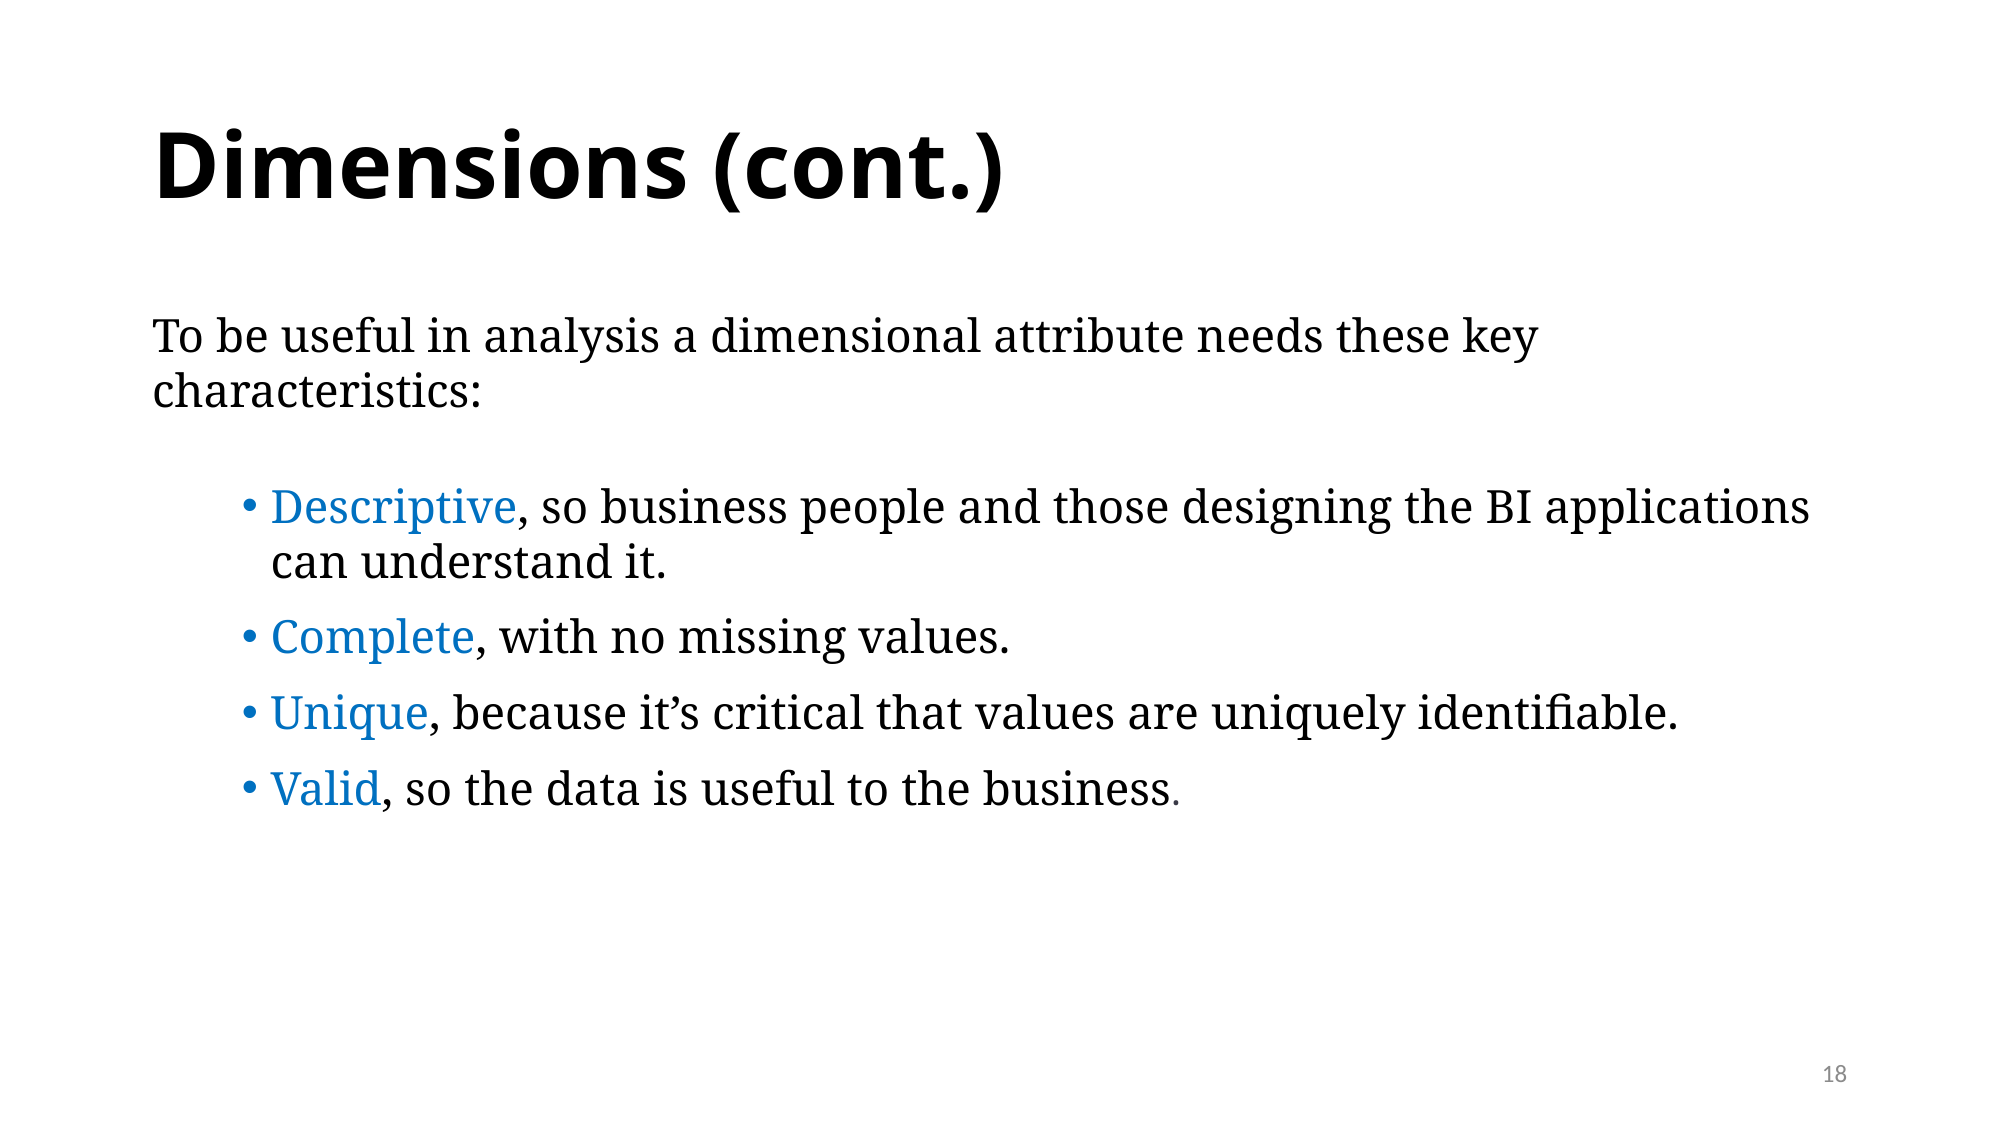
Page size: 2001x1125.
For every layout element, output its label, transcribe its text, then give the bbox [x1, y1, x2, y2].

text_box To be useful in analysis a dimensional attribute needs these key characteristics: Descriptive, so business people and those designing the BI applications can understand it. Complete, with no missing values. Unique, because it’s critical that values are uniquely identifiable. Valid, so the data is useful to the business. [137, 299, 1863, 1014]
slide_number 18 [1412, 1042, 1863, 1103]
title Dimensions (cont.) [137, 59, 1863, 278]
